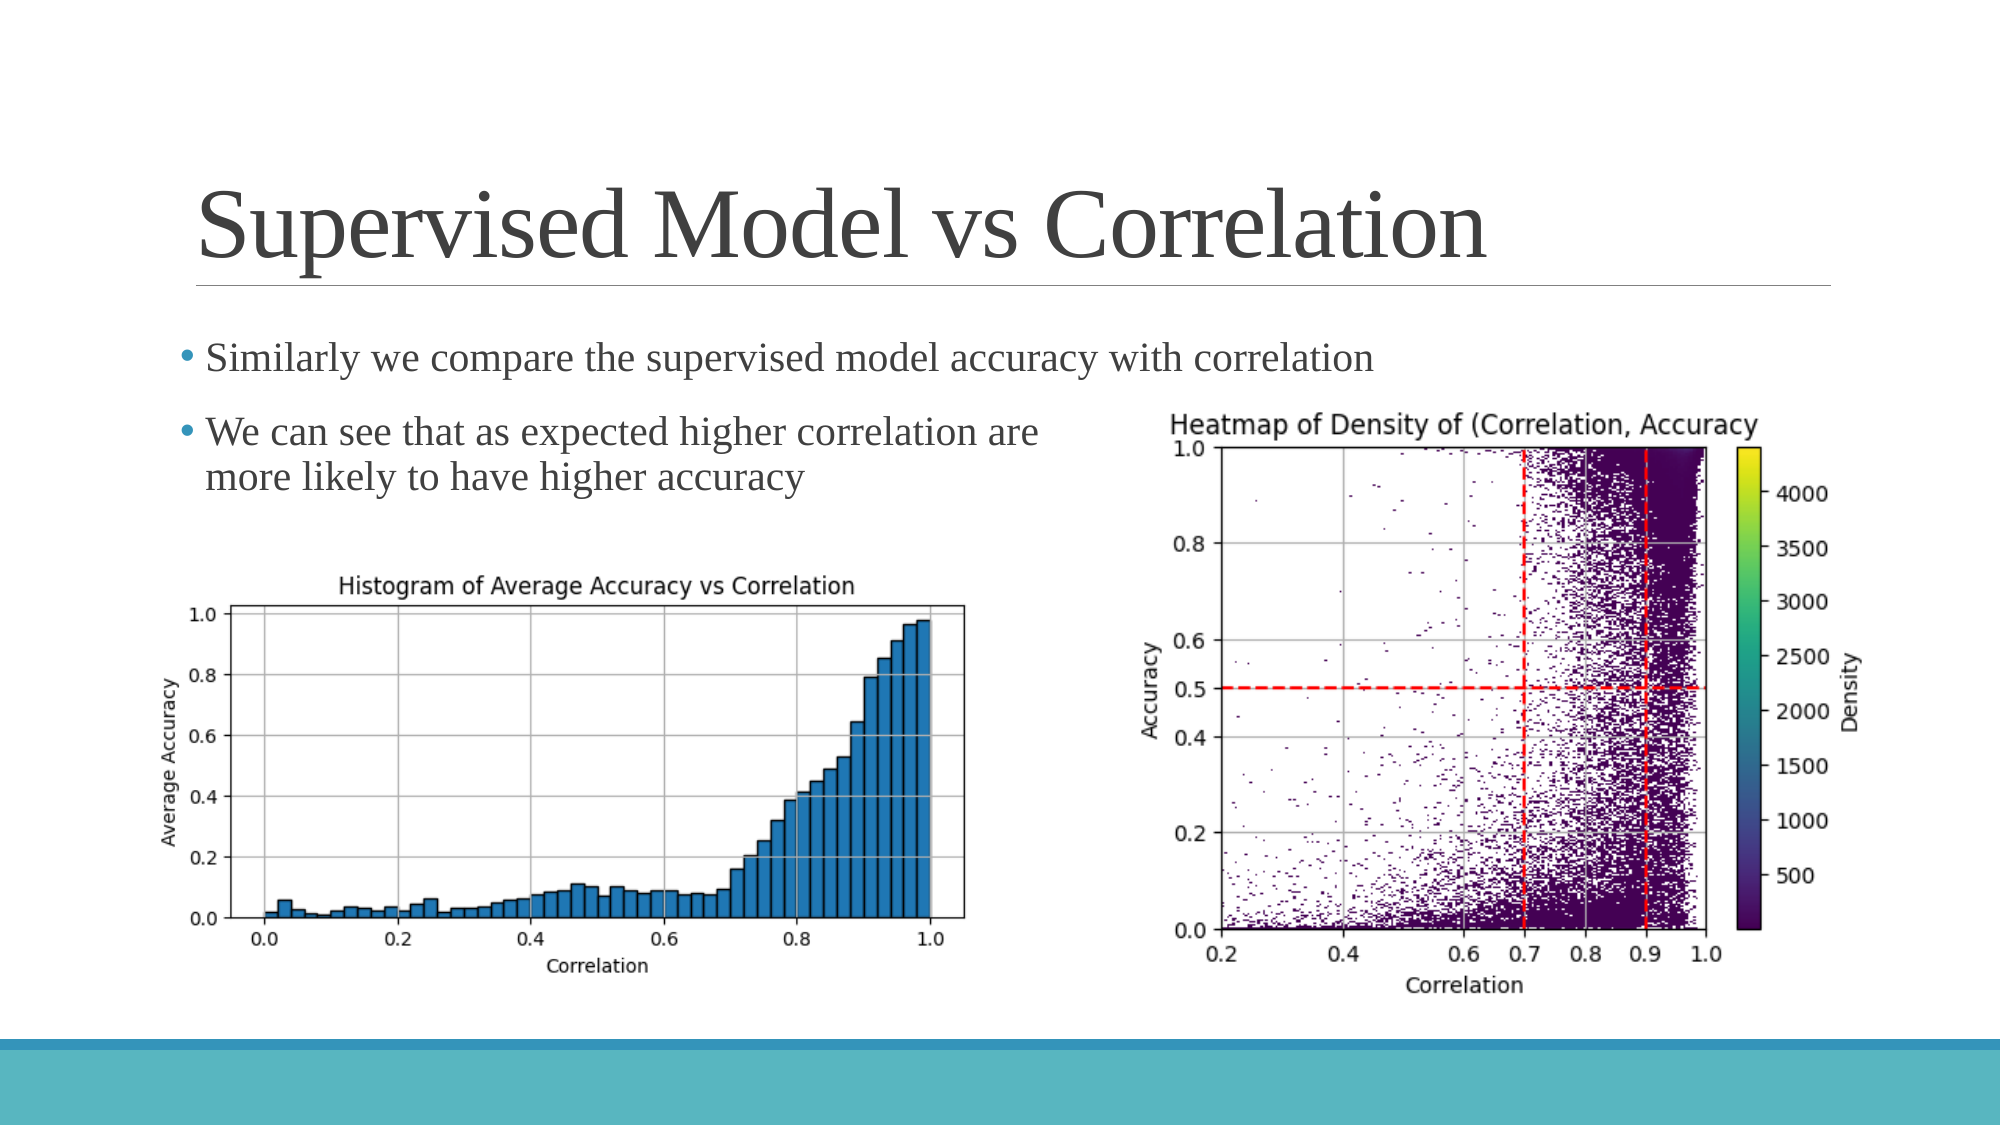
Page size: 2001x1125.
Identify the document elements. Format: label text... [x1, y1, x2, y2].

title Supervised Model vs Correlation [180, 47, 1830, 285]
picture [1125, 397, 1877, 1013]
list Similarly we compare the supervised model accuracy with correlation We can see that as expected higher correlation are more likely to have higher accuracy [180, 328, 1904, 680]
picture [147, 561, 977, 990]
